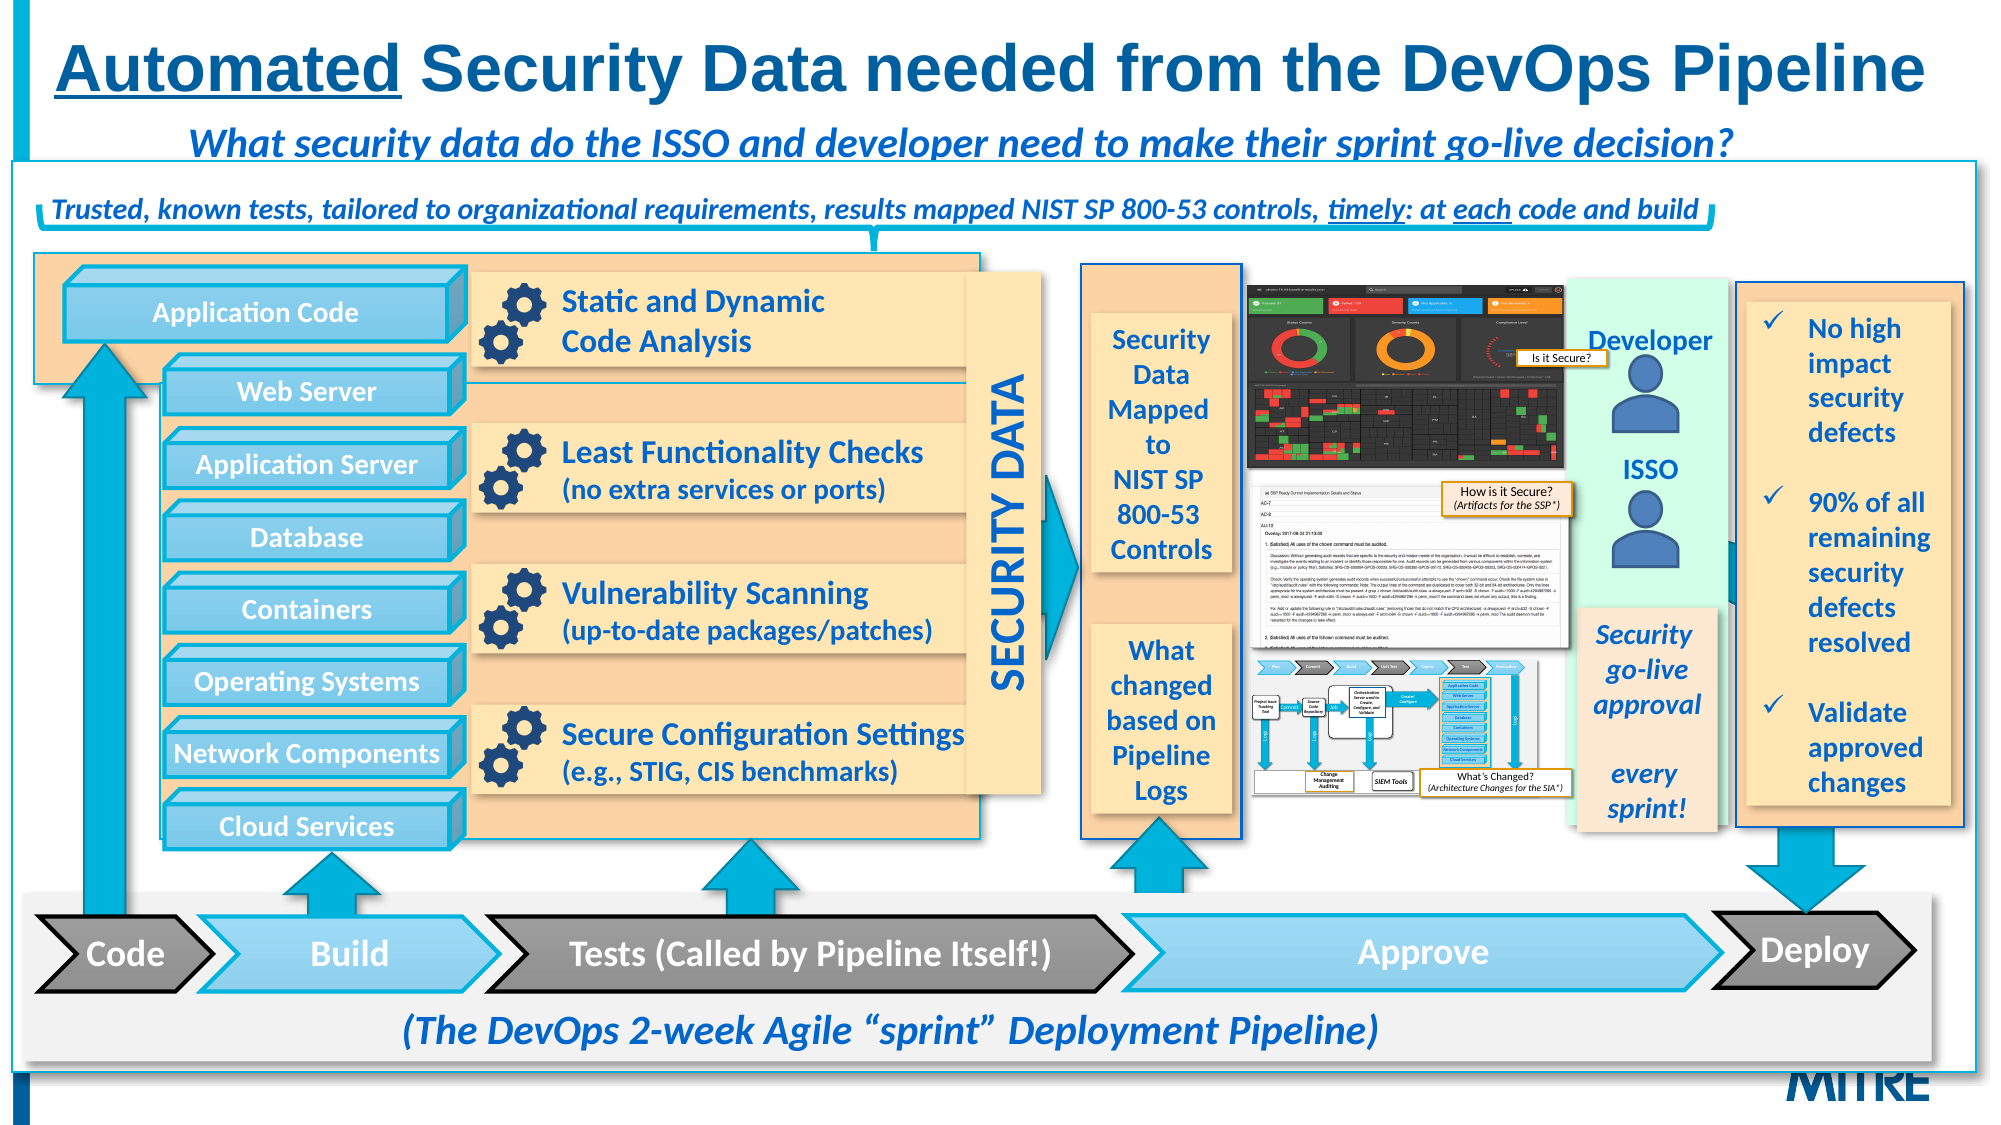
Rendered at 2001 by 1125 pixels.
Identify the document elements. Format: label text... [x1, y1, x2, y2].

title Automated Security Data needed from the DevOps Pipeline [39, 24, 1954, 115]
picture [1245, 283, 1613, 473]
picture [1249, 658, 1577, 804]
picture [1786, 1074, 1929, 1101]
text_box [11, 160, 1976, 1073]
text_box What security data do the ISSO and developer need to make their sprint go-live decision? [172, 108, 1782, 158]
